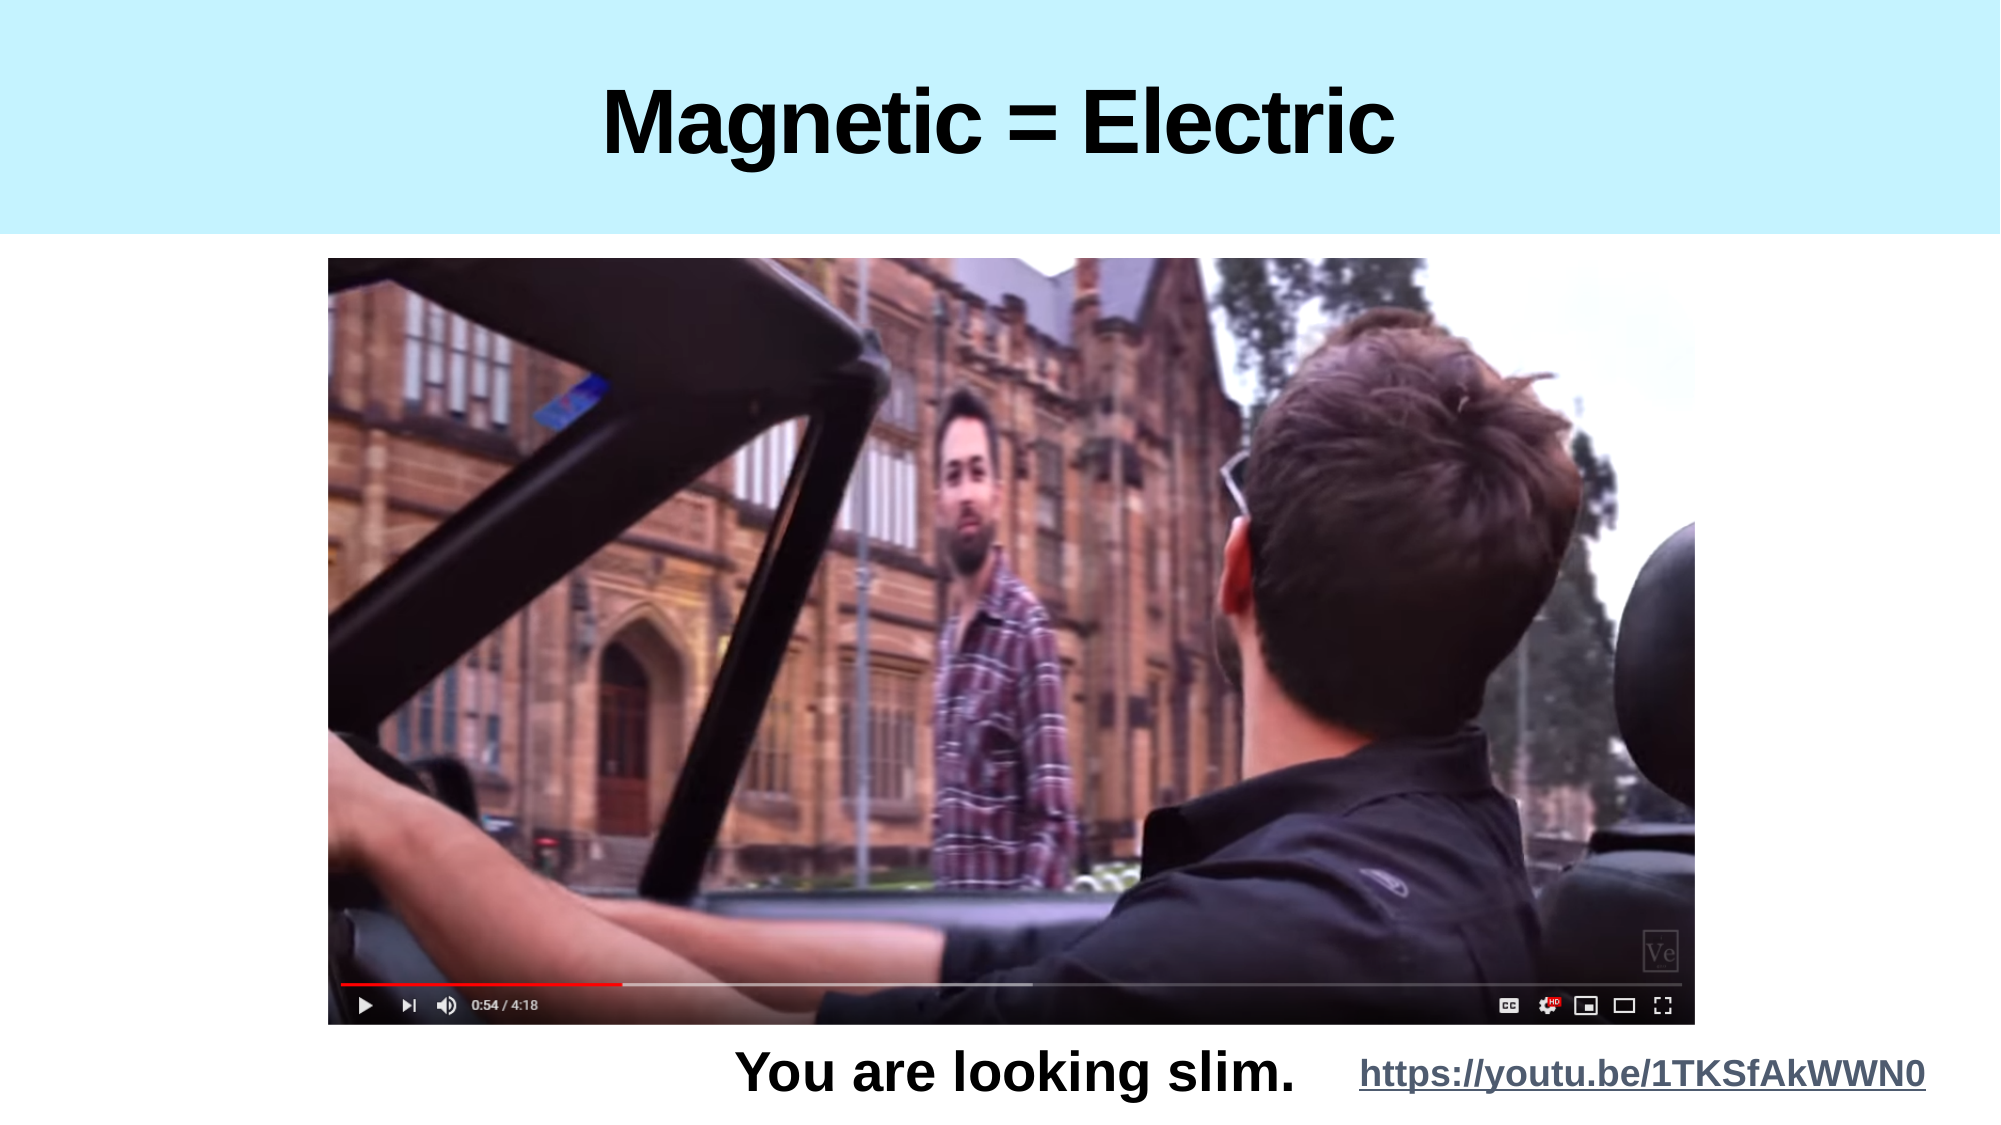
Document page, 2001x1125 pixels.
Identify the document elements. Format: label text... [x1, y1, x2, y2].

picture [325, 257, 1696, 1029]
list You are looking slim. [326, 1039, 1696, 1111]
title Magnetic = Electric [0, 0, 2000, 234]
text_box https://youtu.be/1TKSfAkWWN0 [501, 1041, 1952, 1098]
